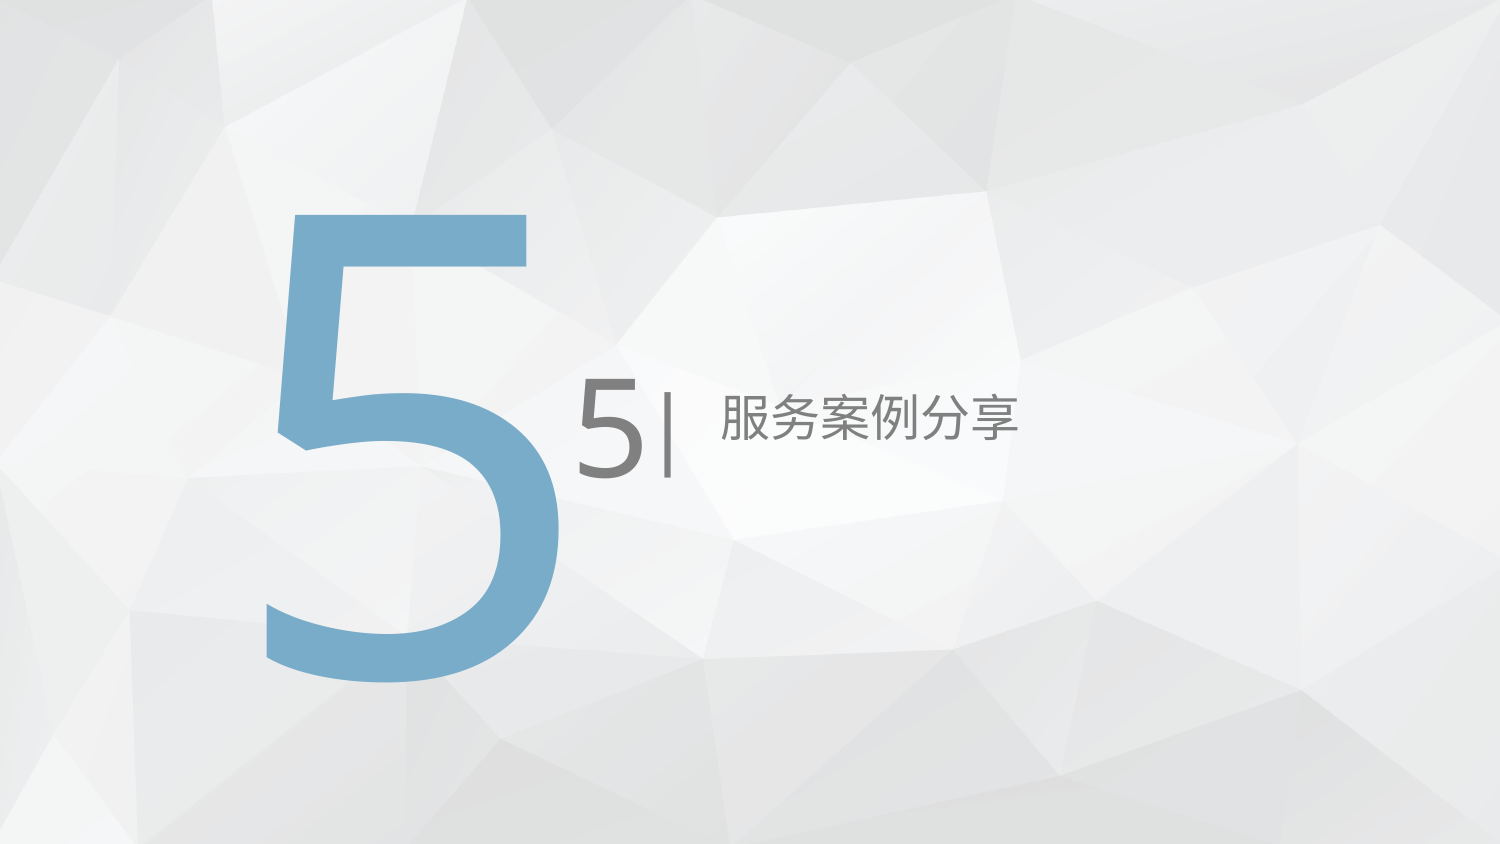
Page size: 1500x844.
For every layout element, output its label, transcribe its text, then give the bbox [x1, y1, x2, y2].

text_box 5 [215, 25, 429, 812]
picture [0, 0, 1500, 844]
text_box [553, 332, 1189, 515]
